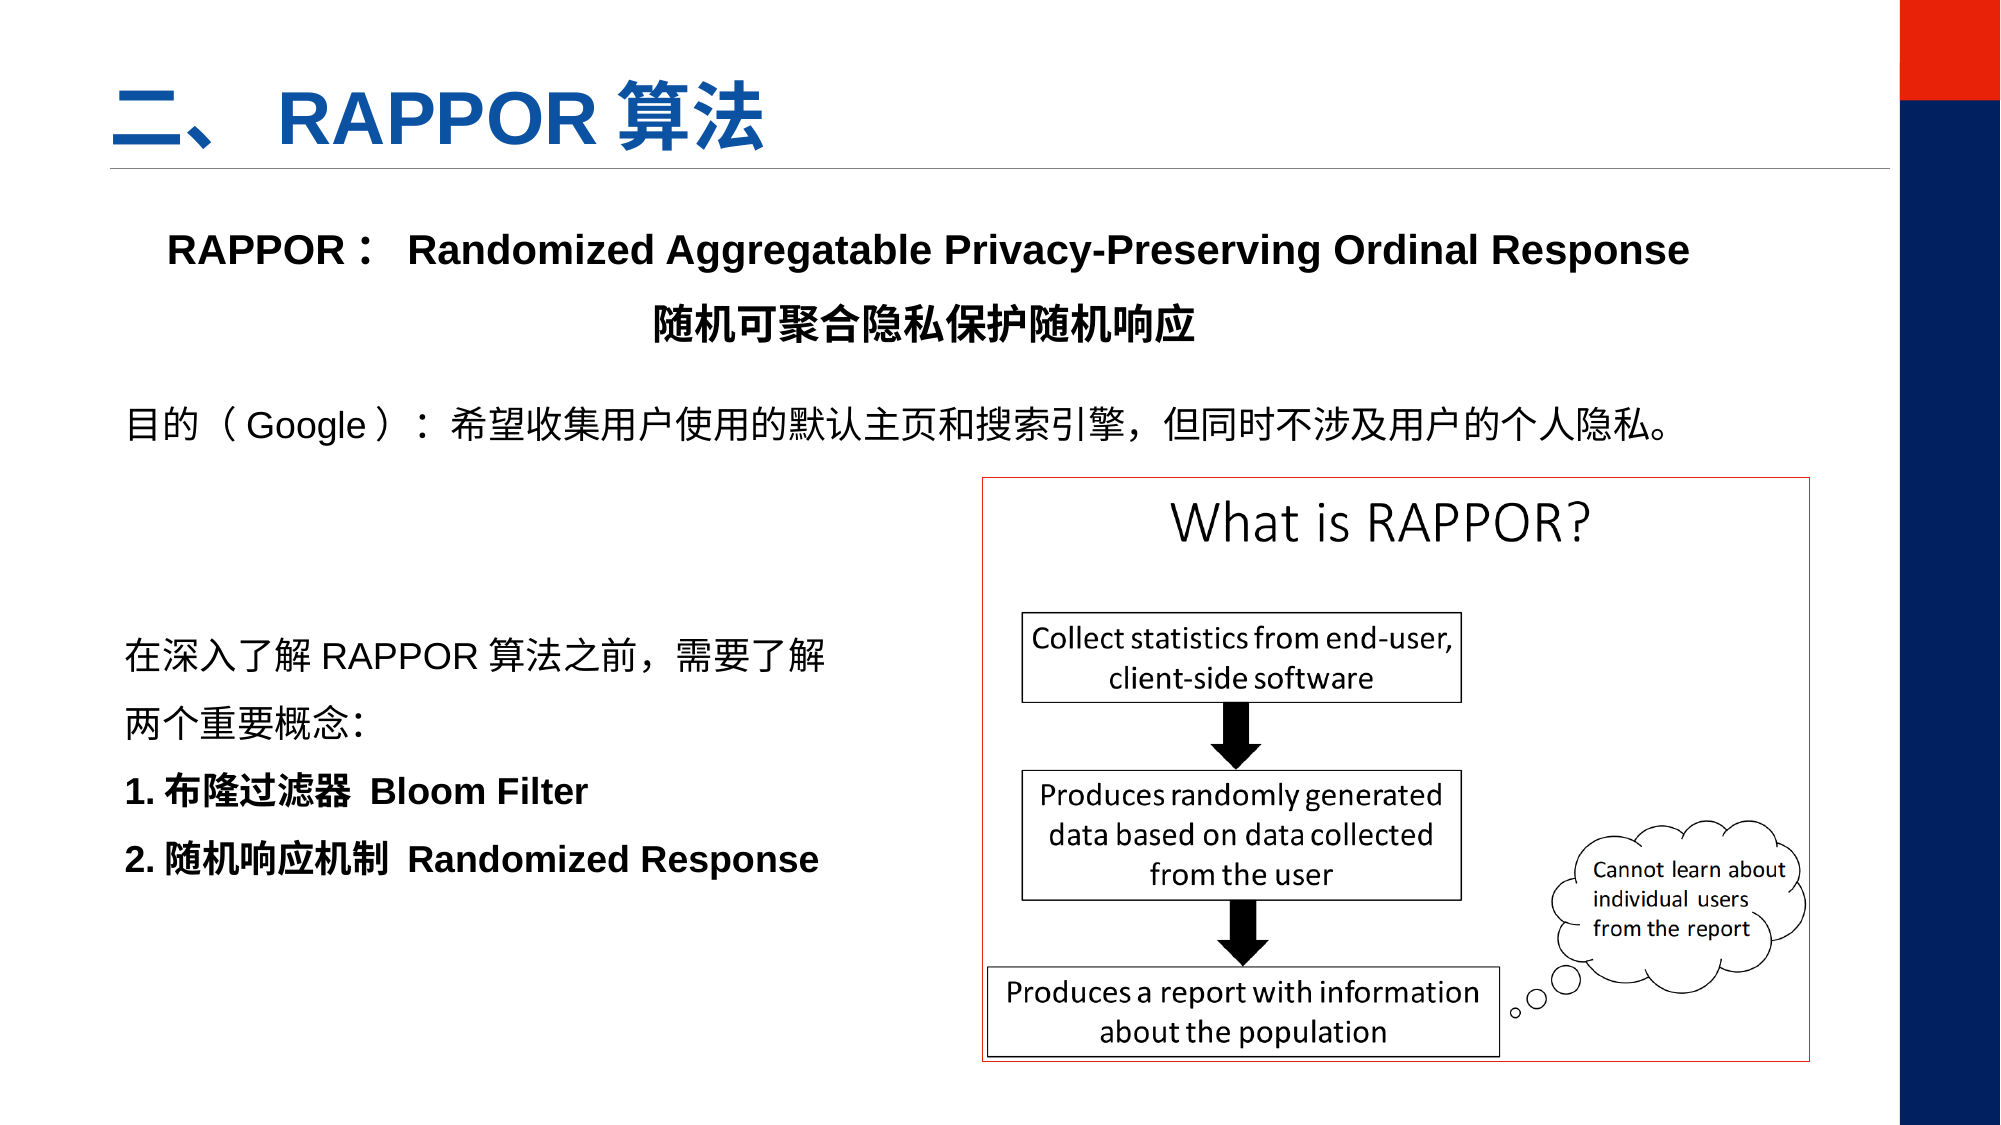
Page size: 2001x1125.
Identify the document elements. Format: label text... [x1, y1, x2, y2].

picture [982, 477, 1810, 1062]
text_box RAPPOR：Randomized Aggregatable Privacy-Preserving Ordinal Response 随机可聚合隐私保护随机响应 [152, 190, 1706, 355]
text_box 二、RAPPOR算法 [109, 43, 1890, 169]
text_box 目的（Google）：希望收集用户使用的默认主页和搜索引擎，但同时不涉及用户的个人隐私。 [109, 393, 1758, 454]
text_box 在深入了解RAPPOR算法之前，需要了解两个重要概念： 1.布隆过滤器 Bloom Filter 2.随机响应机制 Randomized Response [109, 602, 854, 888]
